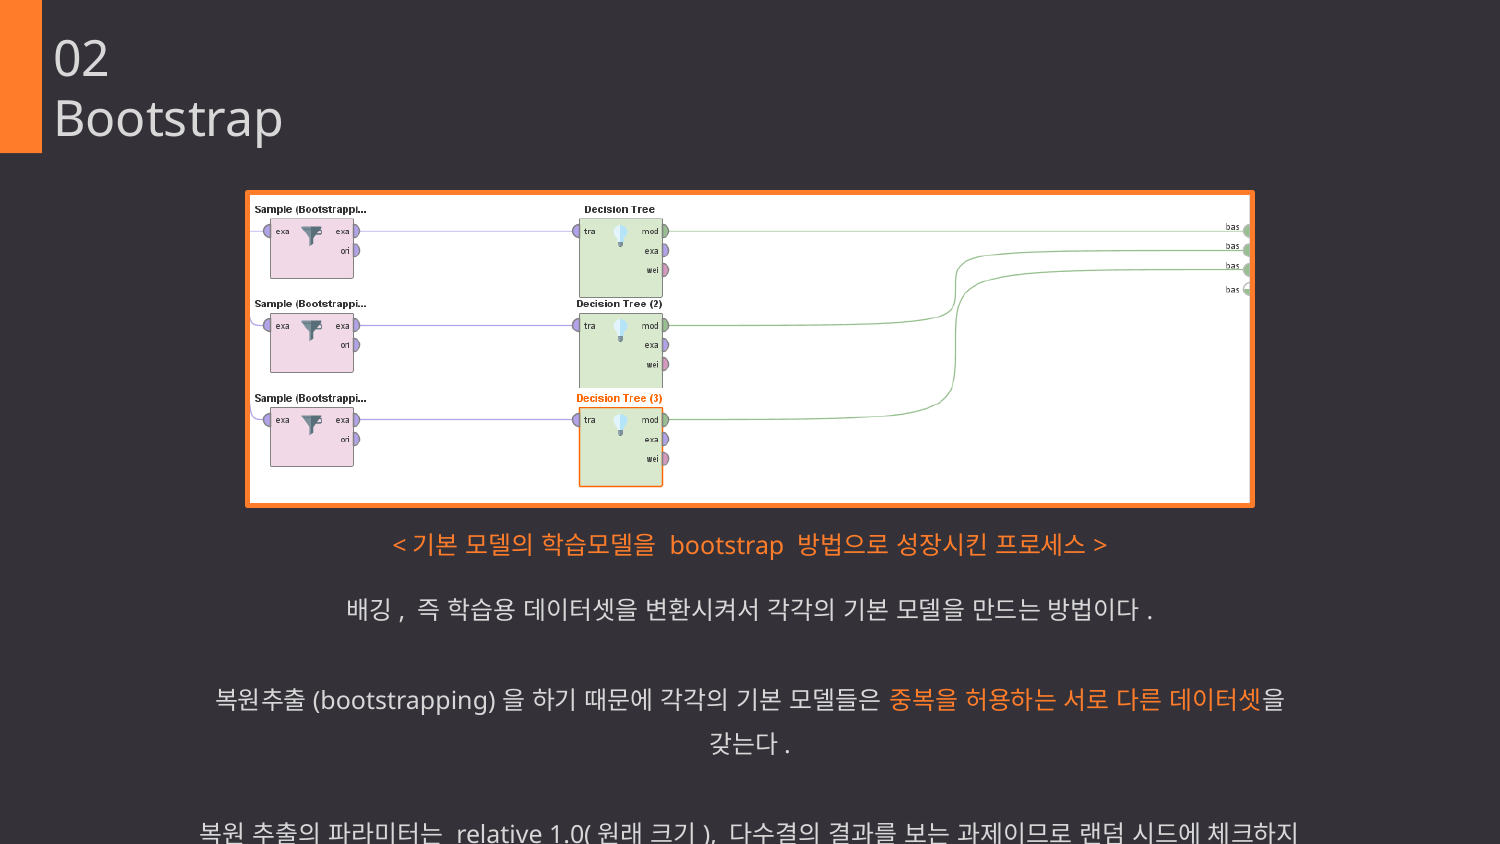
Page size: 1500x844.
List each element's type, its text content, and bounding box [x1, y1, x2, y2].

picture [249, 194, 1251, 504]
text_box Bootstrap [42, 81, 966, 154]
text_box [0, 0, 42, 154]
text_box <기본 모델의 학습모델을 bootstrap 방법으로 성장시킨 프로세스> [322, 521, 1178, 567]
text_box 배깅, 즉 학습용 데이터셋을 변환시켜서 각각의 기본 모델을 만드는 방법이다. 복원추출(bootstrapping)을 하기 때문에 각각의 기본 모델들은 중복을 허용하는 서로 다른 데이터셋을 갖는다. 복원 추출의 파라미터는 relative 1.0(원래 크기), 다수결의 결과를 보는 과제이므로 랜덤 시드에 체크하지 않았다. [179, 573, 1321, 729]
text_box 02 [42, 21, 246, 94]
